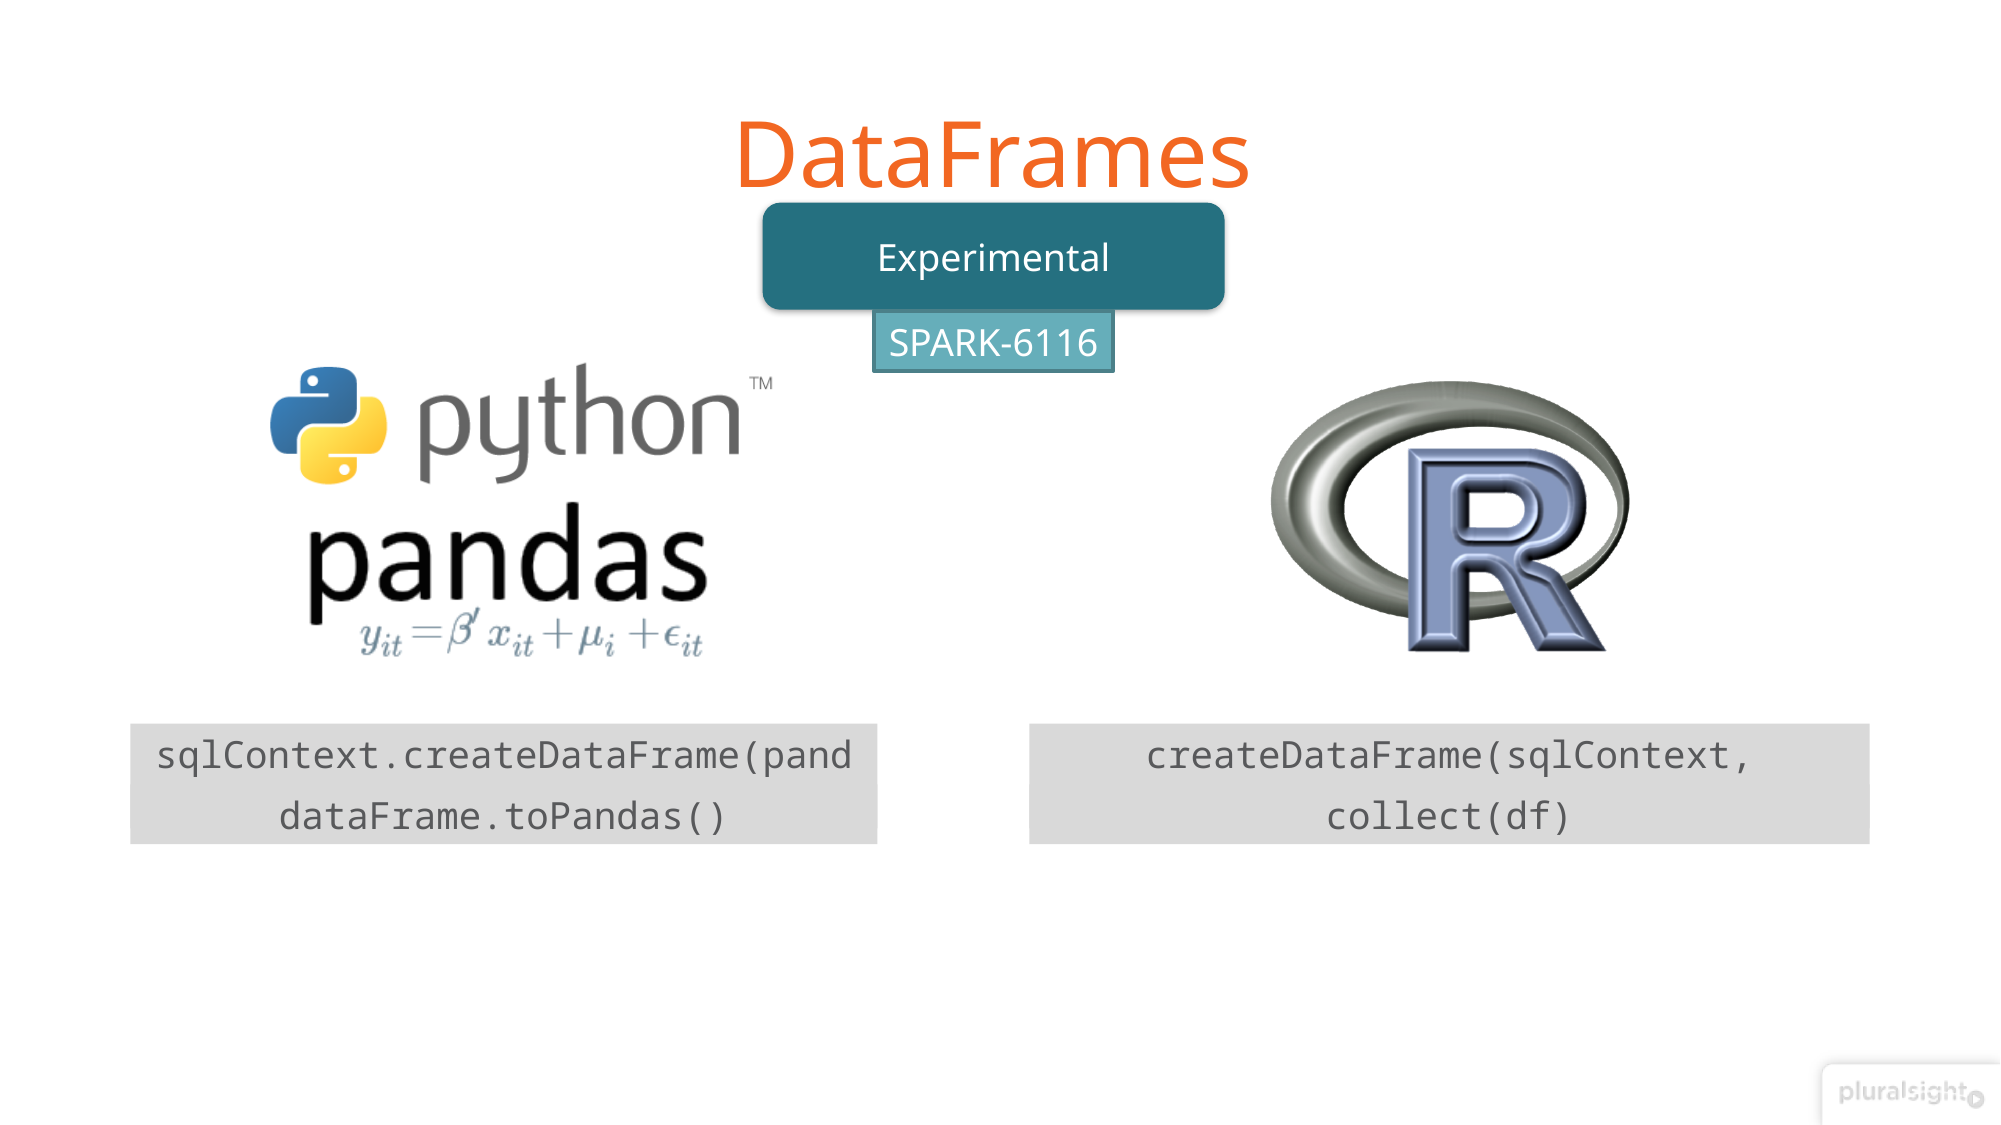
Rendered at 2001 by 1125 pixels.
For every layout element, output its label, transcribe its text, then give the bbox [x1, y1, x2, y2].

picture [2, 1, 2001, 1125]
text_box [186, 332, 821, 682]
text_box createDataFrame(sqlContext, RDataFrame) [1029, 723, 1870, 784]
text_box Experimental [760, 200, 1227, 312]
title DataFrames [99, 30, 1901, 289]
text_box collect(df) [1029, 784, 1870, 845]
text_box SPARK-6116 [872, 309, 1115, 373]
text_box sqlContext.createDataFrame(pandas) [130, 723, 878, 784]
text_box dataFrame.toPandas() [130, 784, 878, 845]
